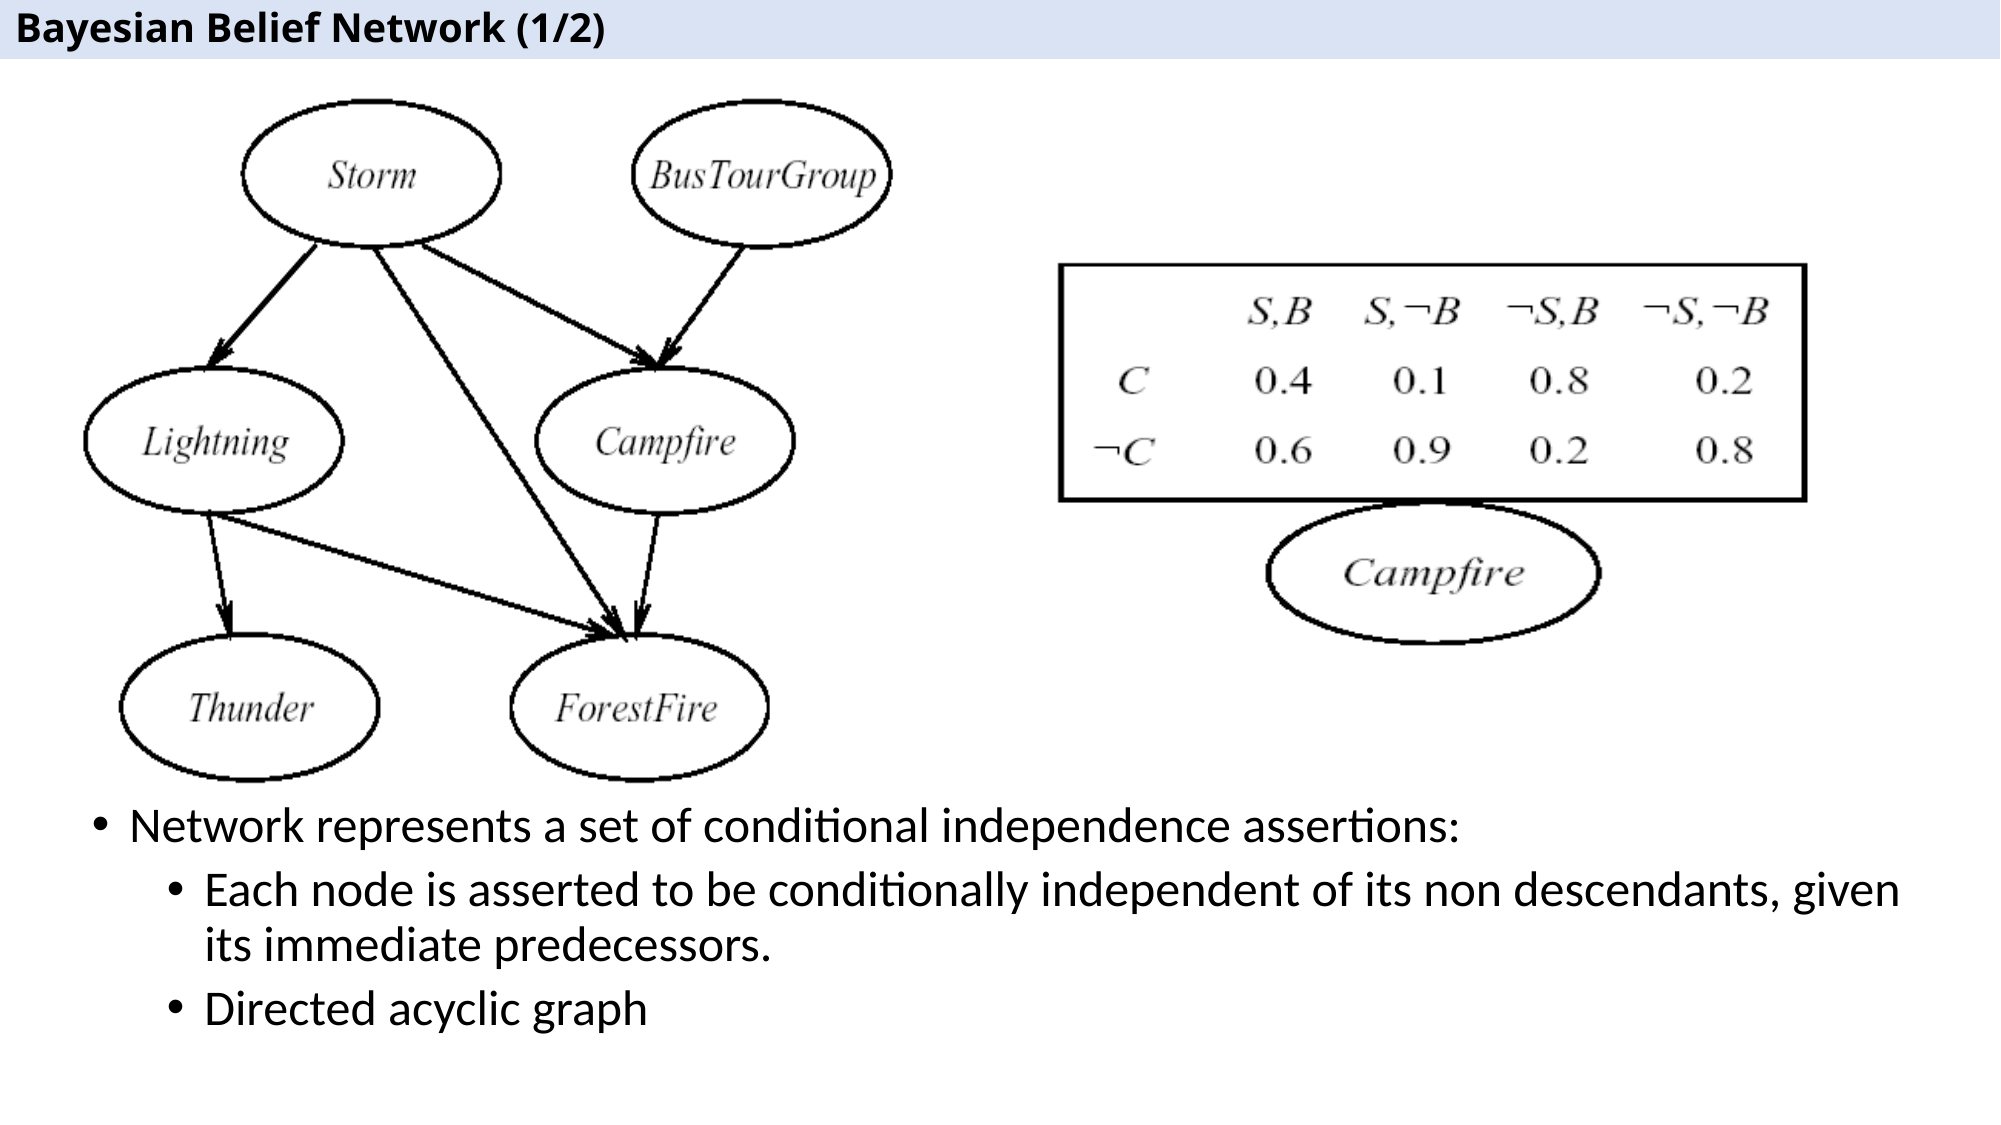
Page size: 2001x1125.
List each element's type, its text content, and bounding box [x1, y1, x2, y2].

picture [76, 80, 910, 792]
list Network represents a set of conditional independence assertions: Each node is asserted to be conditionally independent of its non descendants, given its immediate predecessors. Directed acyclic graph [76, 791, 1924, 1067]
title Bayesian Belief Network (1/2) [0, 0, 2000, 59]
picture [1023, 221, 1893, 705]
